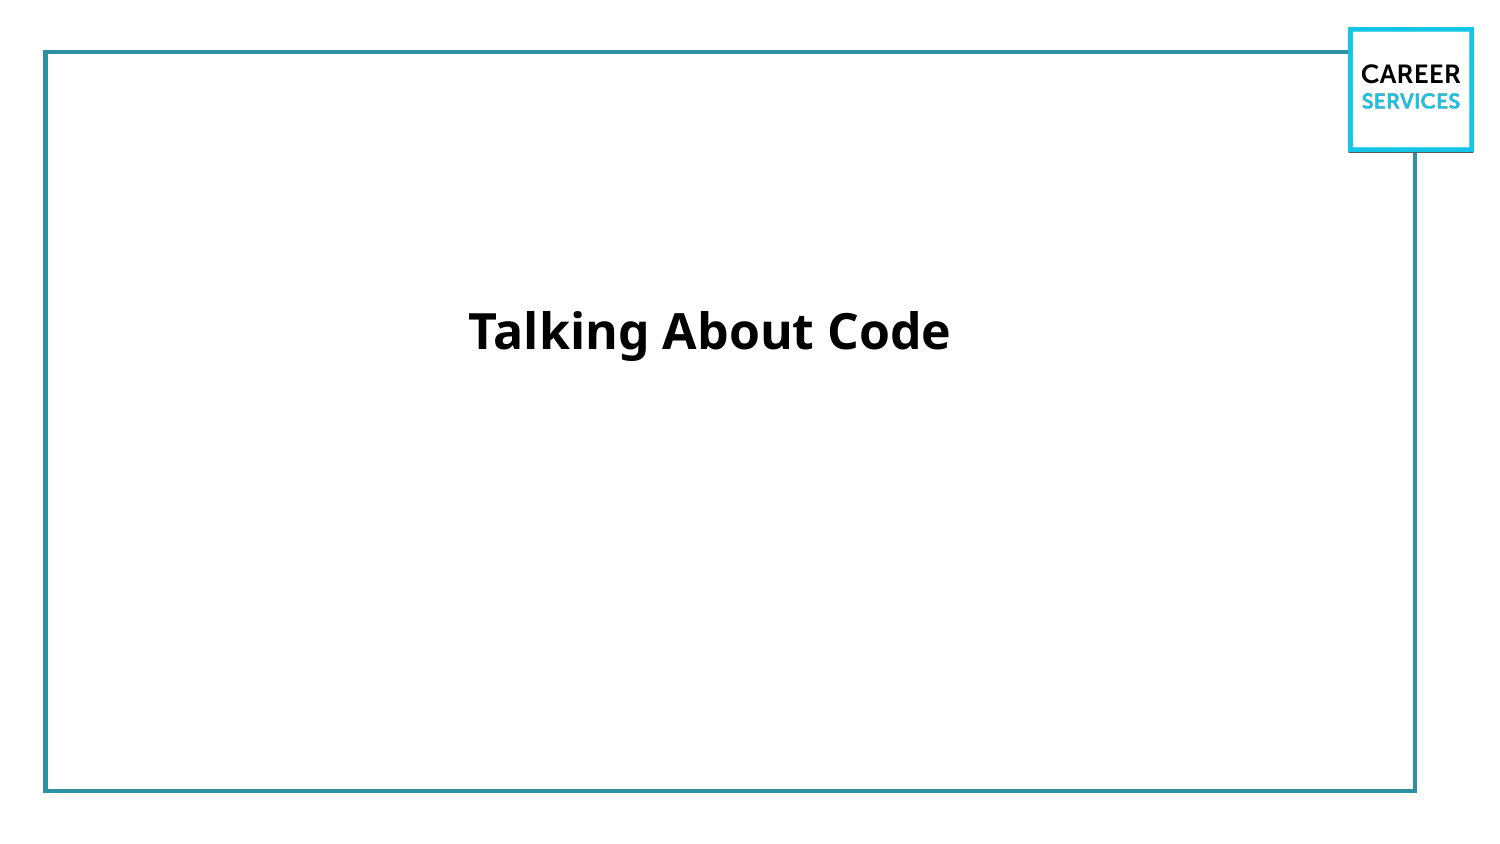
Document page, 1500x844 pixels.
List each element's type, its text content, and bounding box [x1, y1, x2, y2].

text_box [45, 52, 1415, 792]
text_box Talking About Code [110, 284, 1324, 422]
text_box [1348, 27, 1474, 153]
